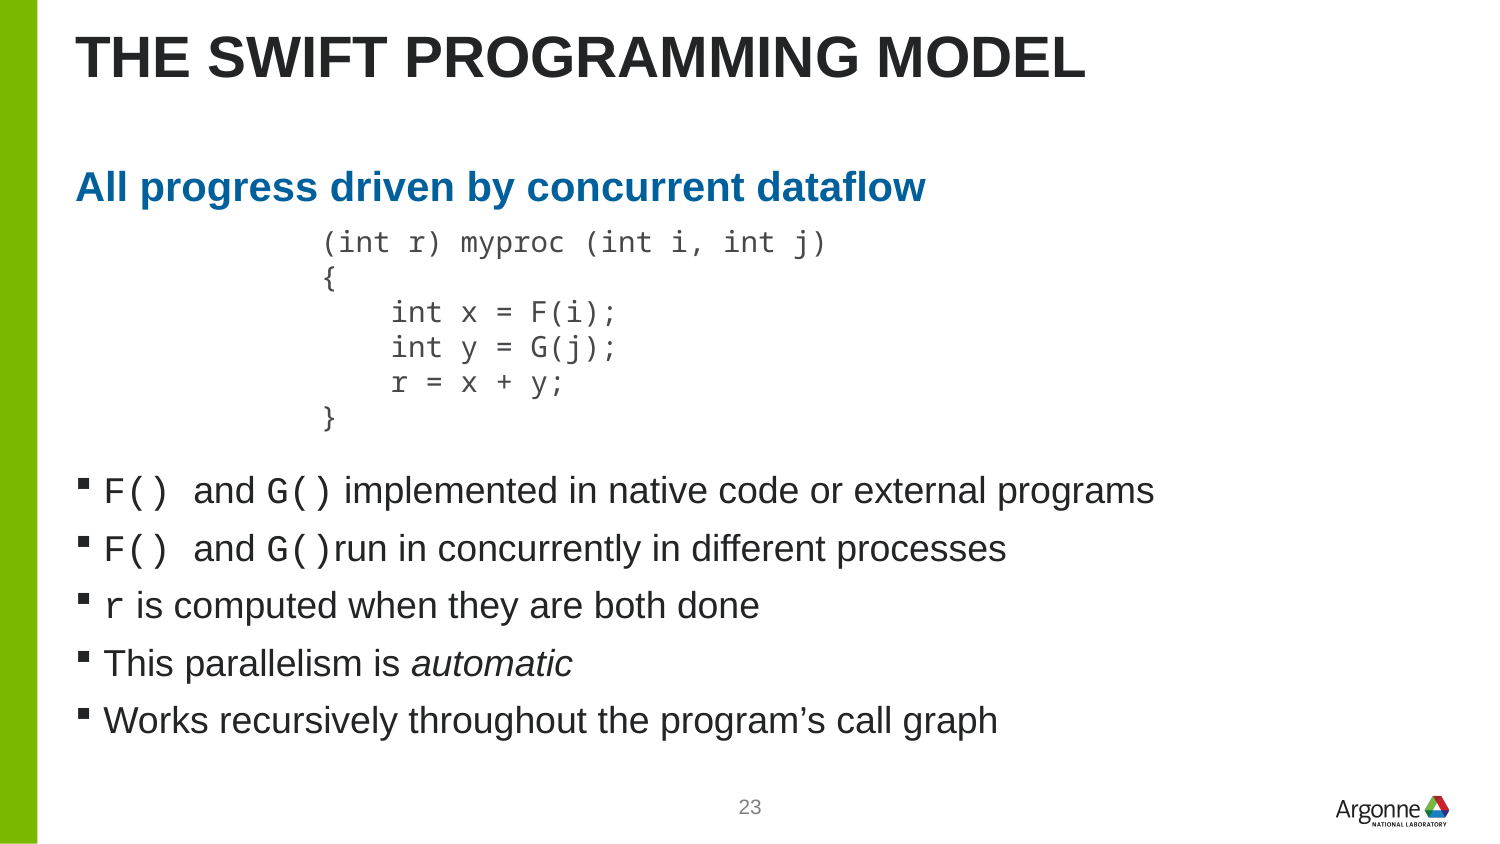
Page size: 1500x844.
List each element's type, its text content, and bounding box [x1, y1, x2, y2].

text_box (int r) myproc (int i, int j) { int x = F(i); int y = G(j); r = x + y; } [305, 216, 1056, 441]
picture [1330, 787, 1458, 834]
list All progress driven by concurrent dataflow [75, 165, 1449, 228]
title The Swift programming model [75, 58, 1449, 161]
slide_number 23 [712, 796, 788, 819]
list F() and G() implemented in native code or external programs F() and G()run in concurrently in different processes r is computed when they are both done This parallelism is automatic Works recursively throughout the program’s call graph [75, 466, 1449, 754]
